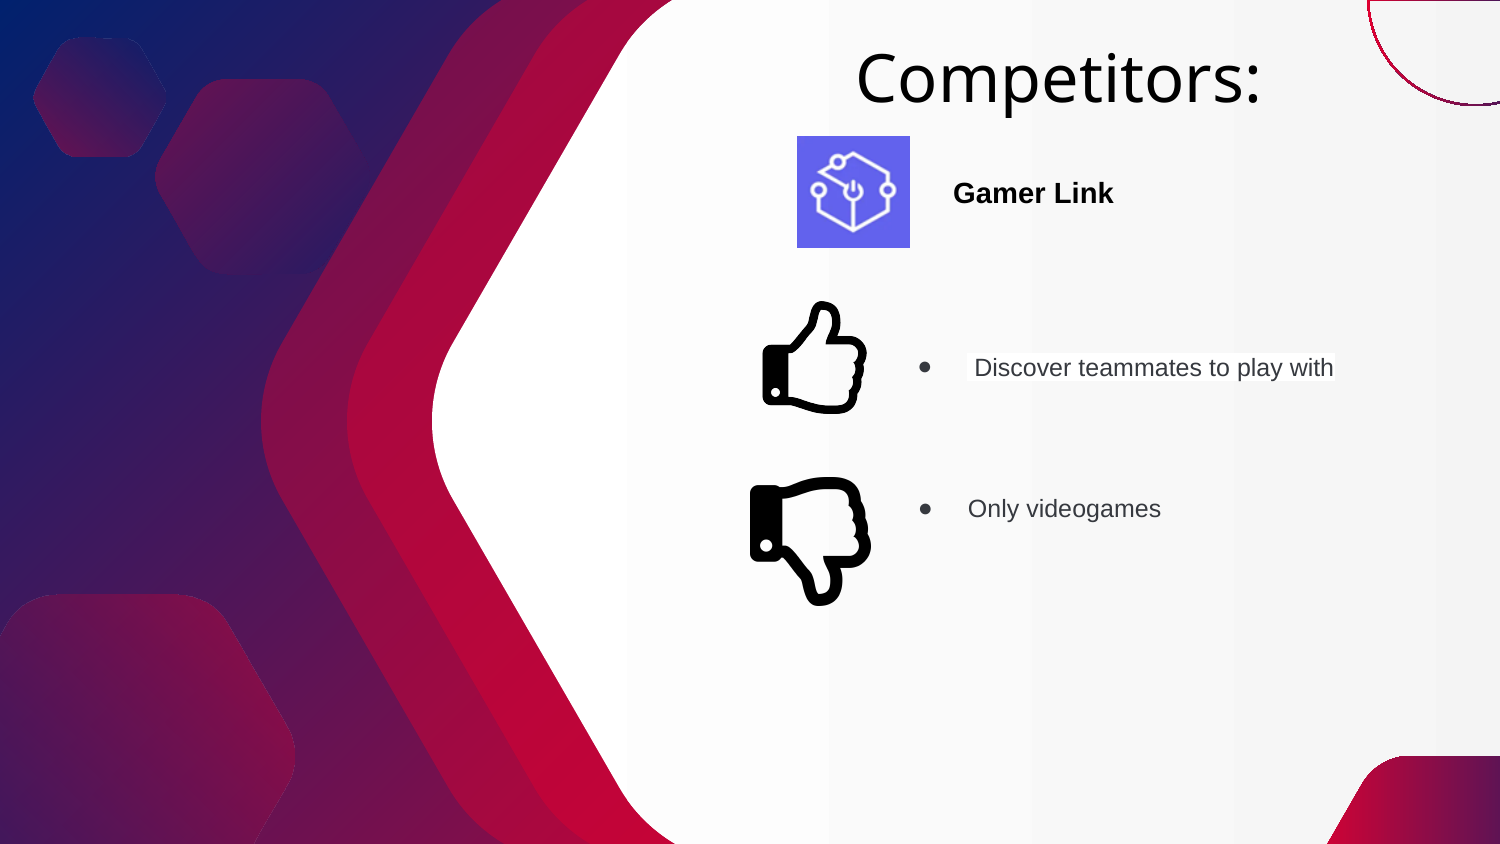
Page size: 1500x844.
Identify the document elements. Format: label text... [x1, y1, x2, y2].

text_box Discover teammates to play with [877, 331, 1433, 396]
text_box Only videogames [879, 477, 1358, 568]
text_box Gamer Link [938, 159, 1145, 225]
title Competitors: [499, 31, 1279, 120]
picture [797, 135, 910, 249]
picture [749, 477, 879, 607]
picture [757, 301, 871, 414]
